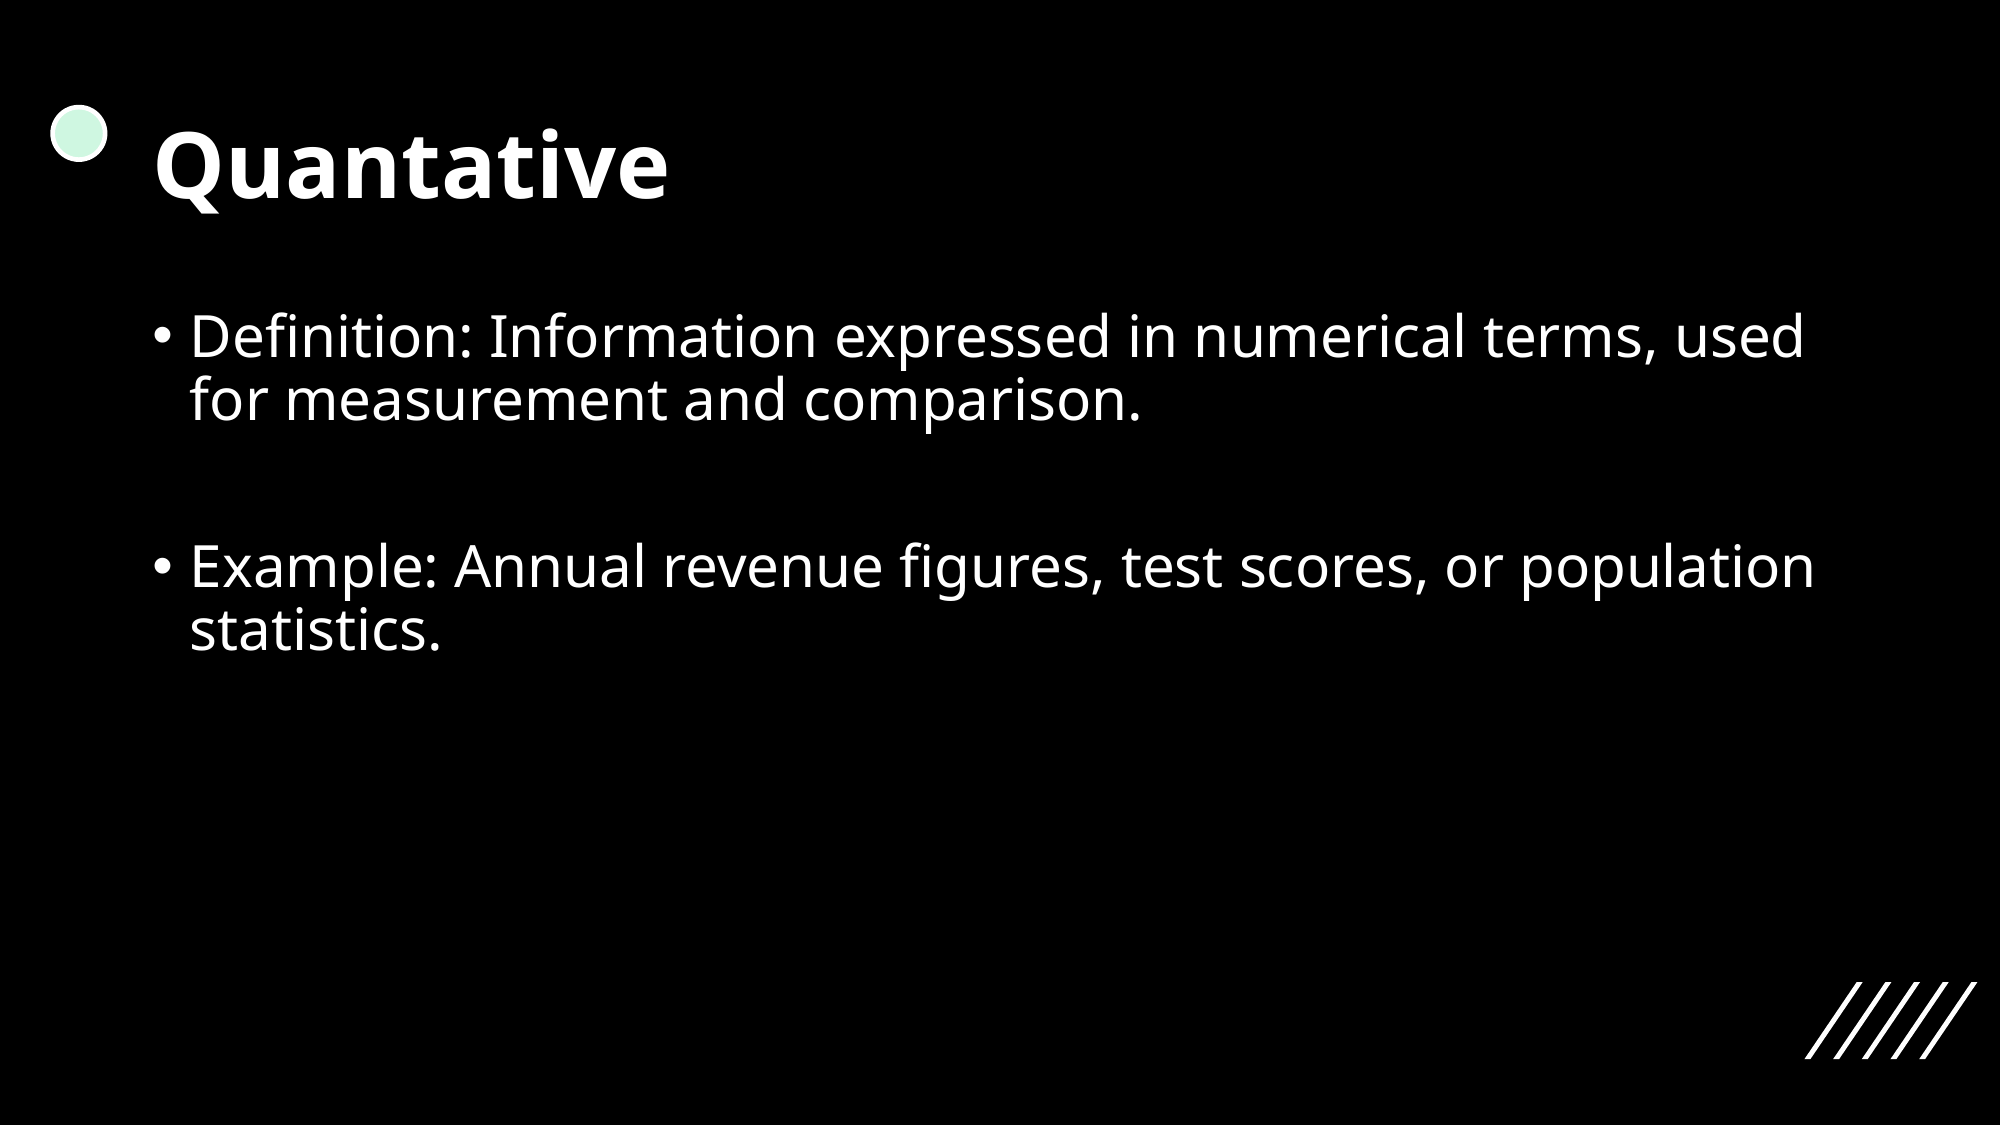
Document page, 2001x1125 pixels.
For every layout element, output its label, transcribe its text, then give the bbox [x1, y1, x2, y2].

list Definition: Information expressed in numerical terms, used for measurement and comparison. Example: Annual revenue figures, test scores, or population statistics. [137, 299, 1863, 1014]
title Quantative [137, 59, 1863, 278]
